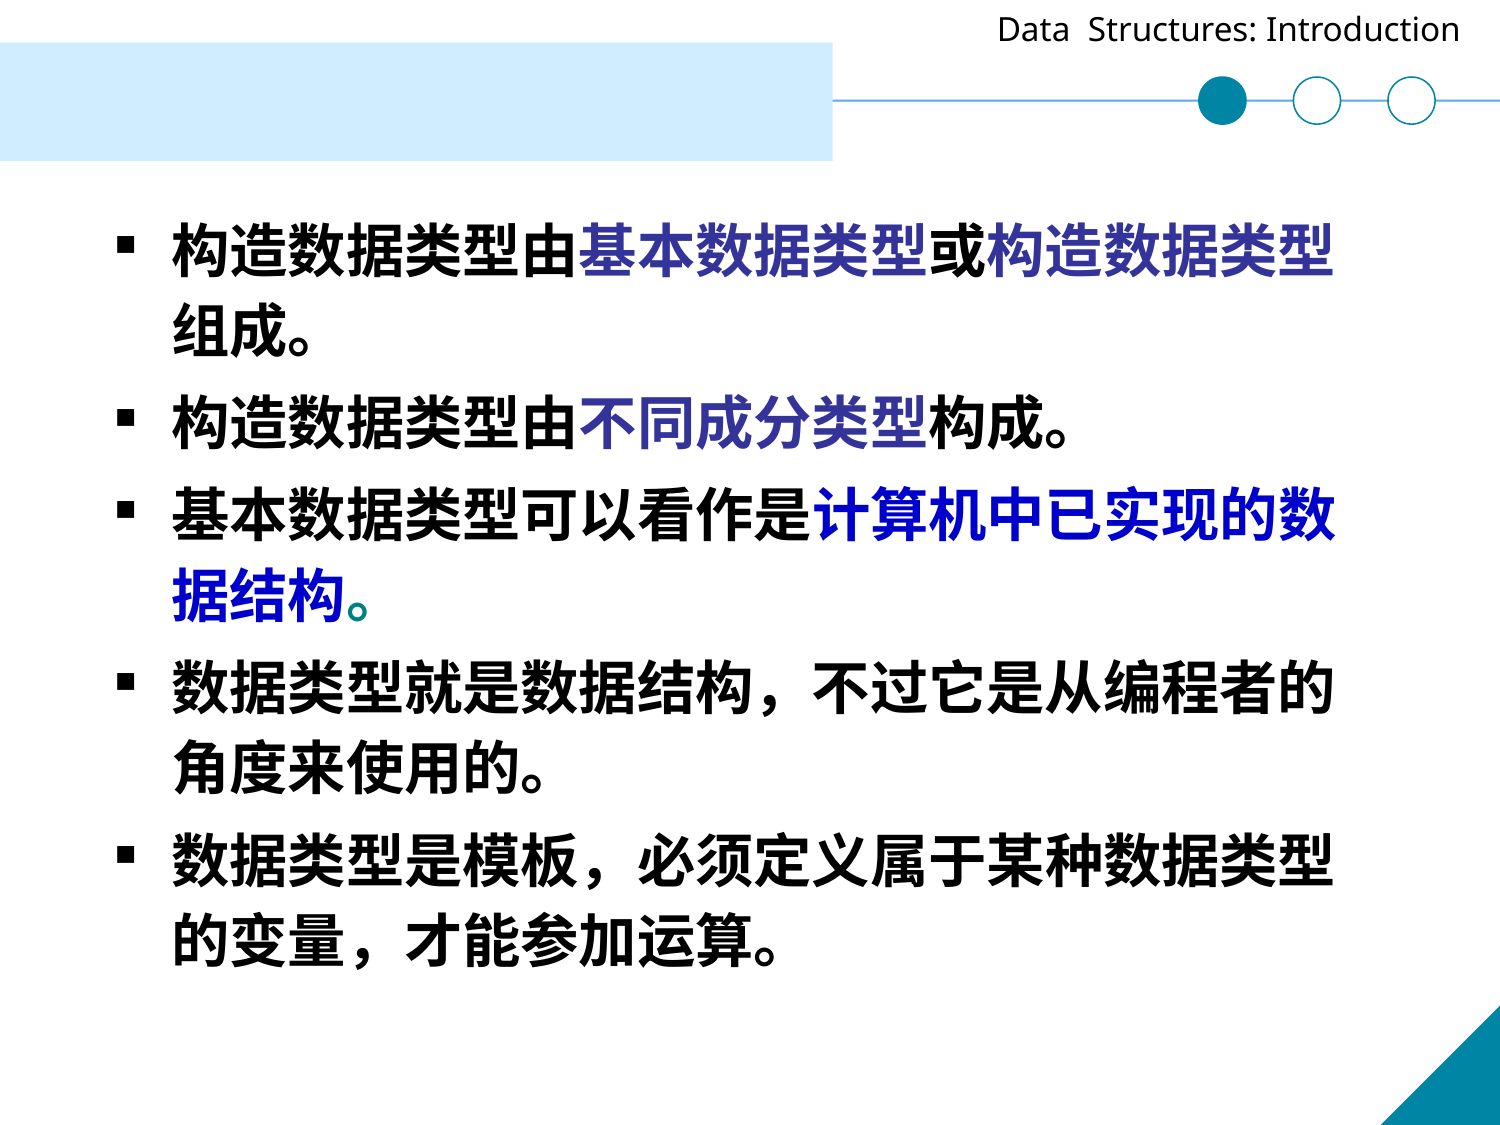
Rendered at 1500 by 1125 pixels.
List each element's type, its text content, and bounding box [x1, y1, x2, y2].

text_box [1198, 77, 1247, 125]
text_box [1293, 77, 1341, 125]
text_box 构造数据类型由基本数据类型或构造数据类型组成。 构造数据类型由不同成分类型构成。 基本数据类型可以看作是计算机中已实现的数据结构。 数据类型就是数据结构，不过它是从编程者的角度来使用的。 数据类型是模板，必须定义属于某种数据类型的变量，才能参加运算。 [100, 196, 1388, 1035]
text_box [1387, 77, 1436, 125]
